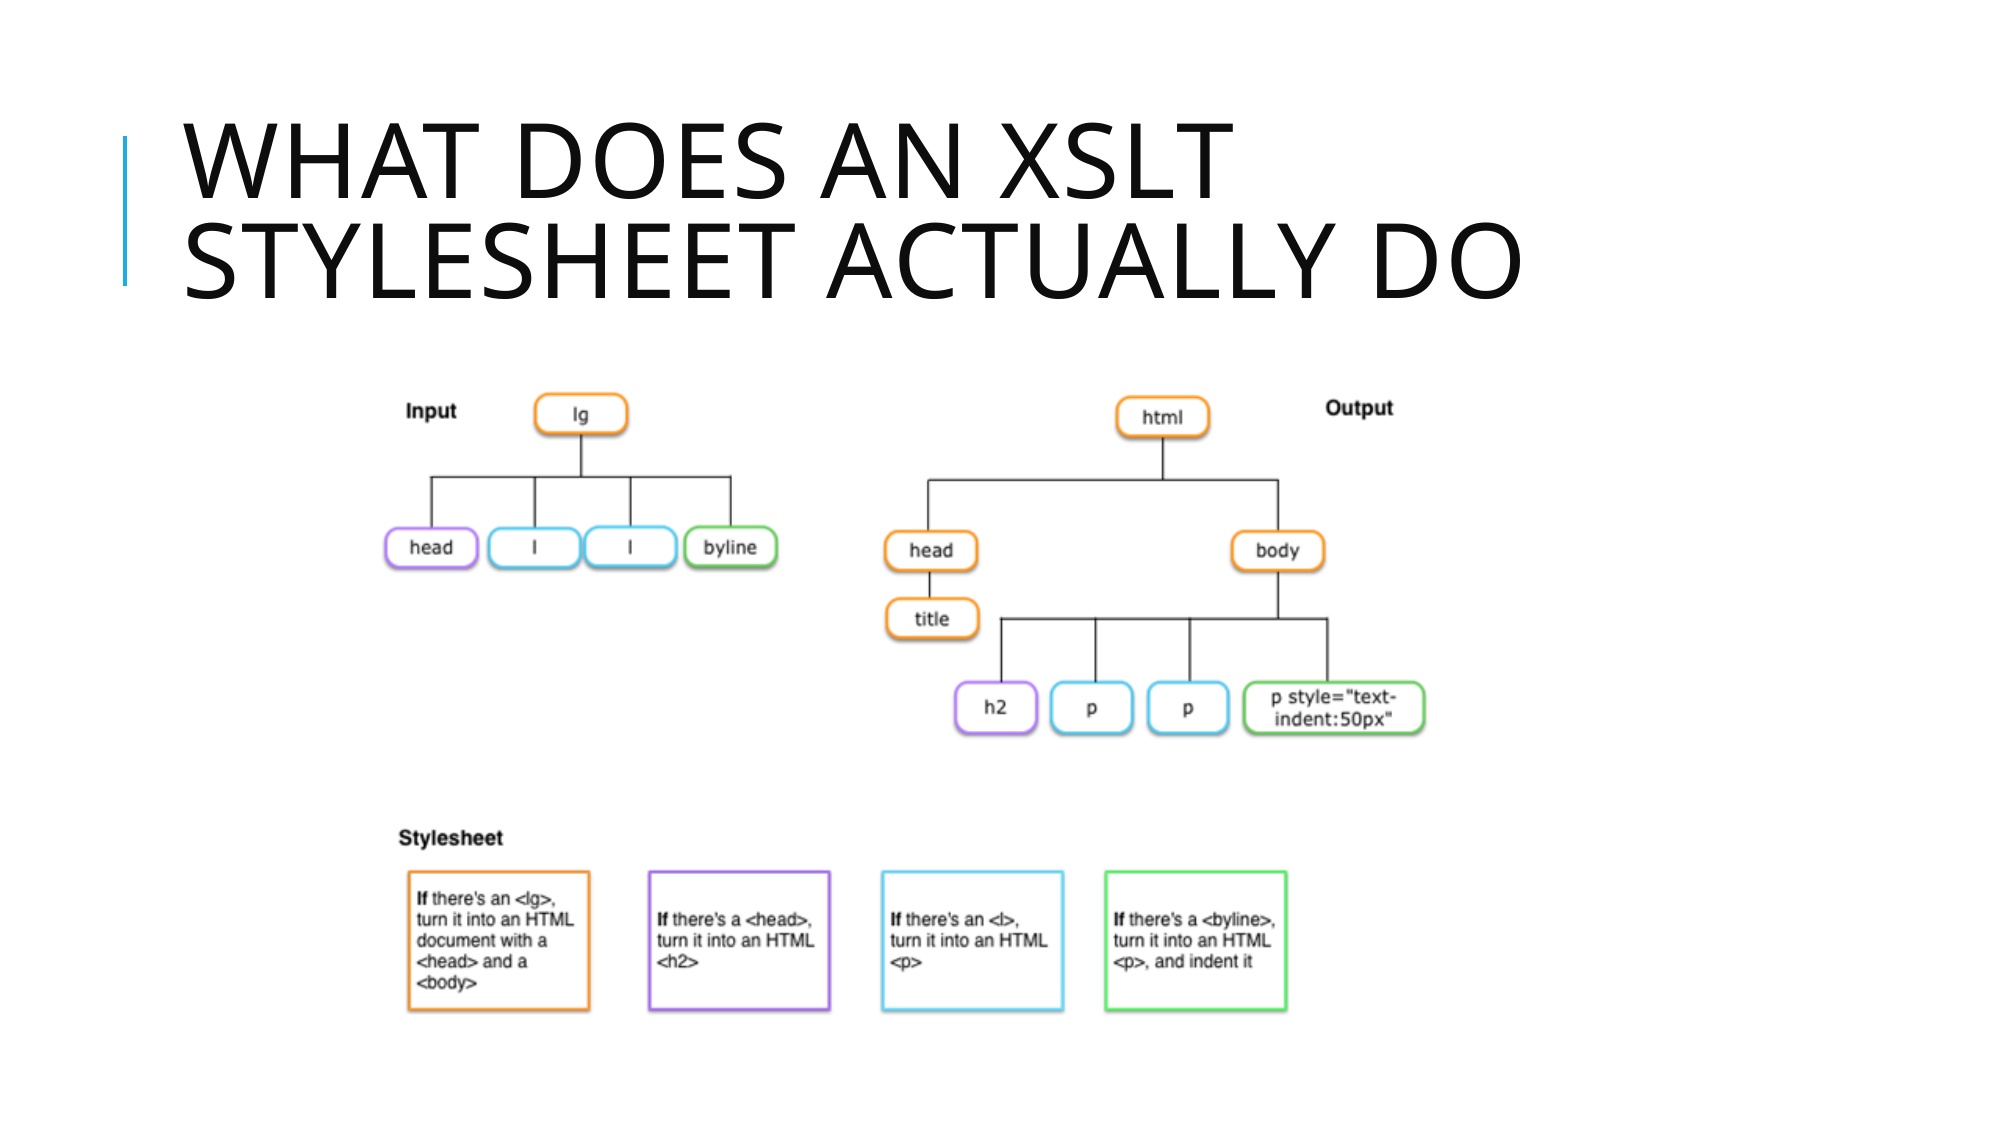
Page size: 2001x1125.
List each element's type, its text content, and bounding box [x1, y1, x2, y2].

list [319, 374, 1611, 1035]
title What does an XSLT stylesheet Actually do [168, 96, 1763, 342]
